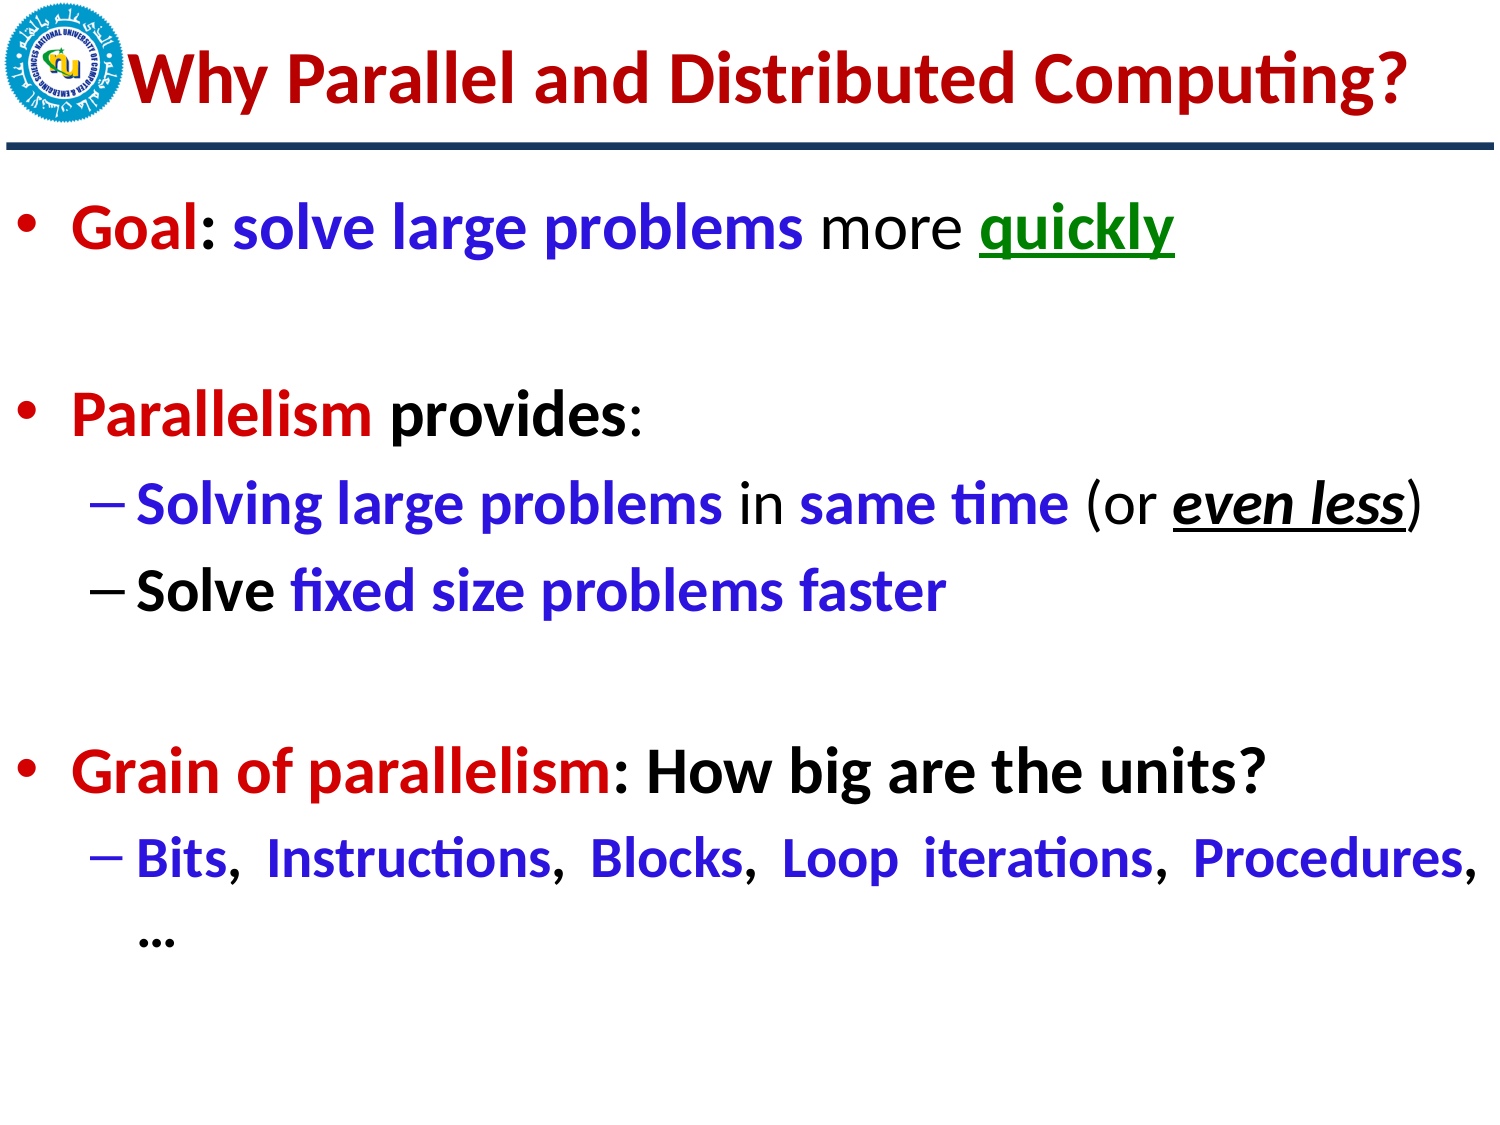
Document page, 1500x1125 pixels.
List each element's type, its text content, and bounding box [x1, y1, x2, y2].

text_box [4, 140, 1496, 152]
picture [29, 34, 44, 91]
picture [34, 97, 41, 104]
picture [30, 28, 38, 35]
picture [4, 2, 124, 123]
list Goal: solve large problems more quickly Parallelism provides: Solving large problems in same time (or even less) Solve fixed size problems faster Grain of parallelism: How big are the units? Bits, Instructions, Blocks, Loop iterations, Procedures, … [0, 174, 1494, 1125]
picture [18, 63, 24, 75]
title Why Parallel and Distributed Computing? [44, 3, 1495, 140]
picture [24, 80, 30, 87]
